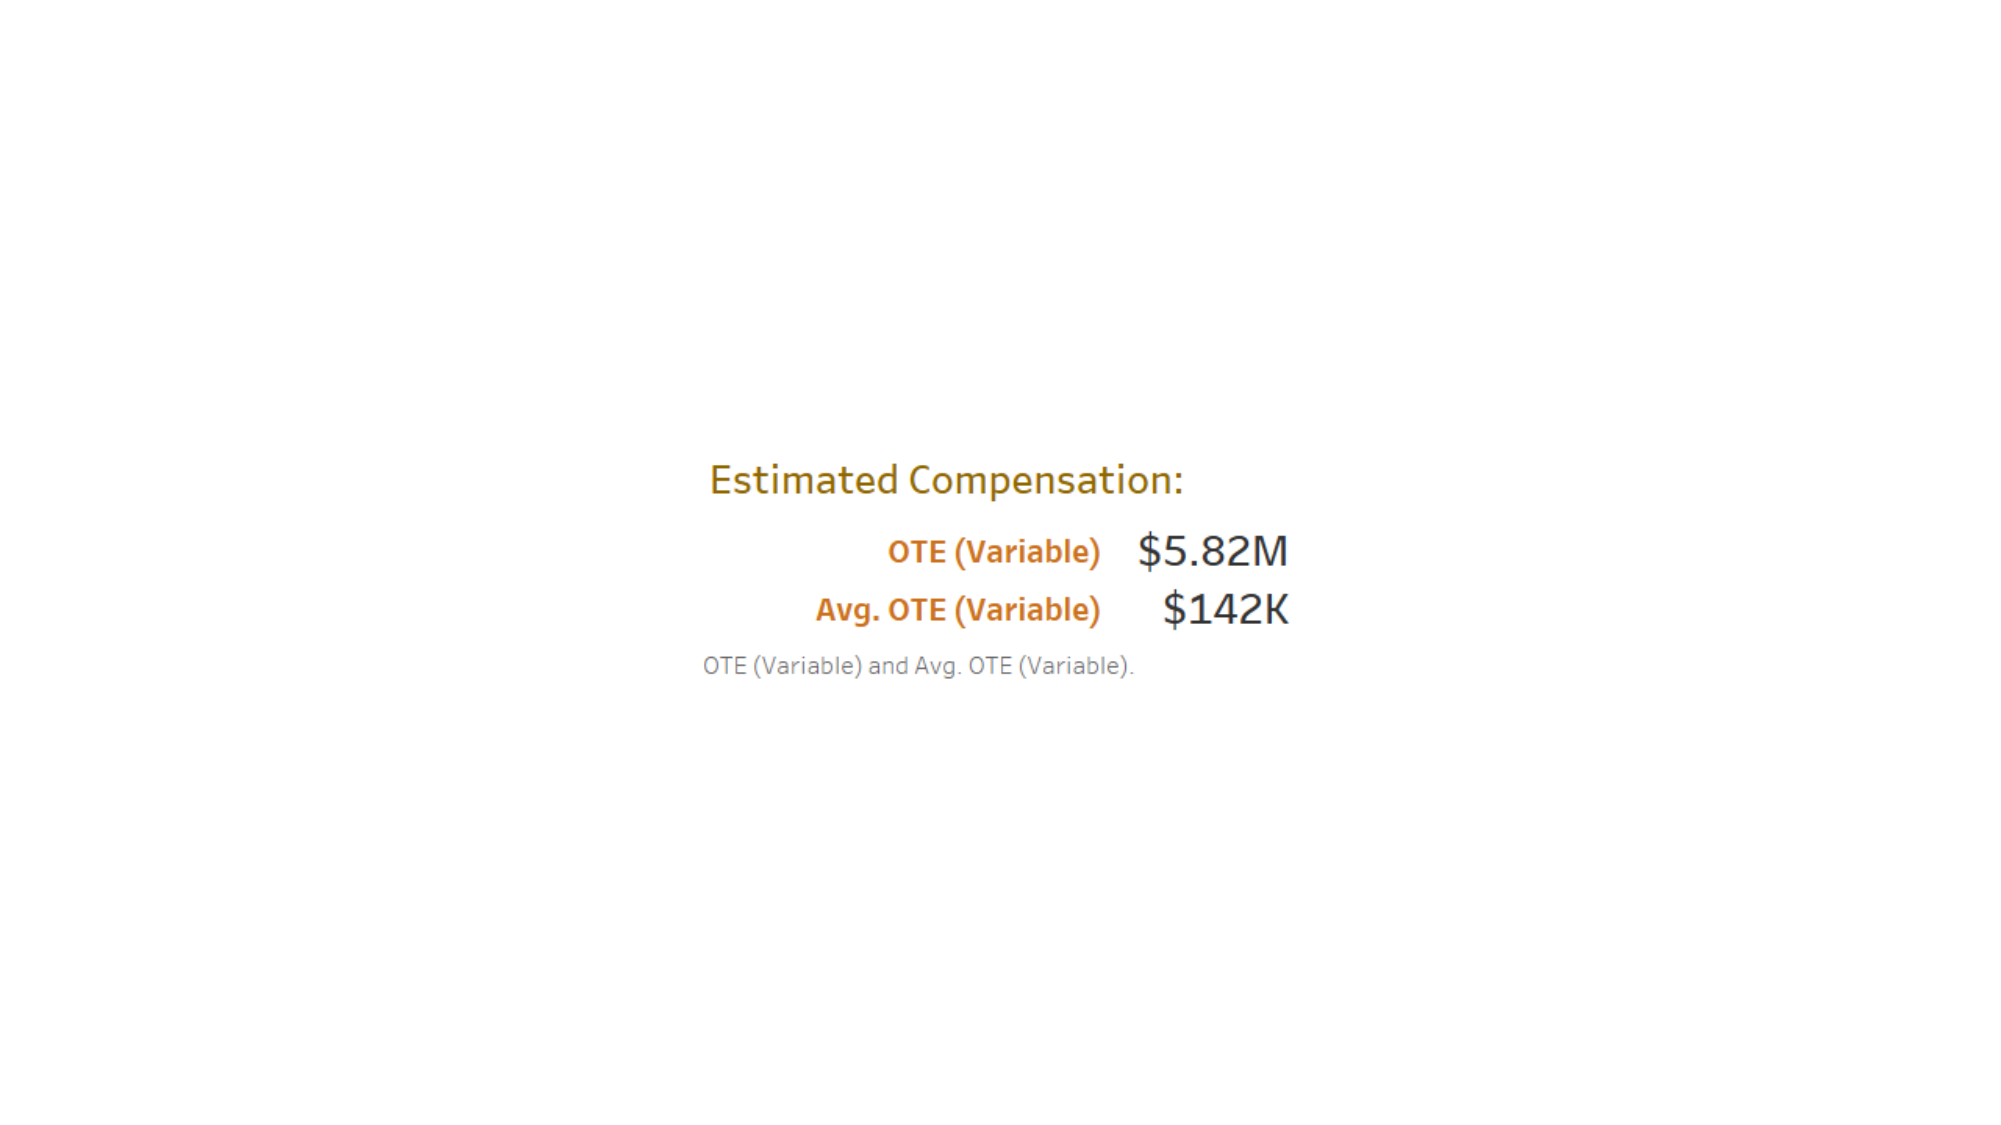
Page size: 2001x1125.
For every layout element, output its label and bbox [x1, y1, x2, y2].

picture [703, 442, 1297, 682]
